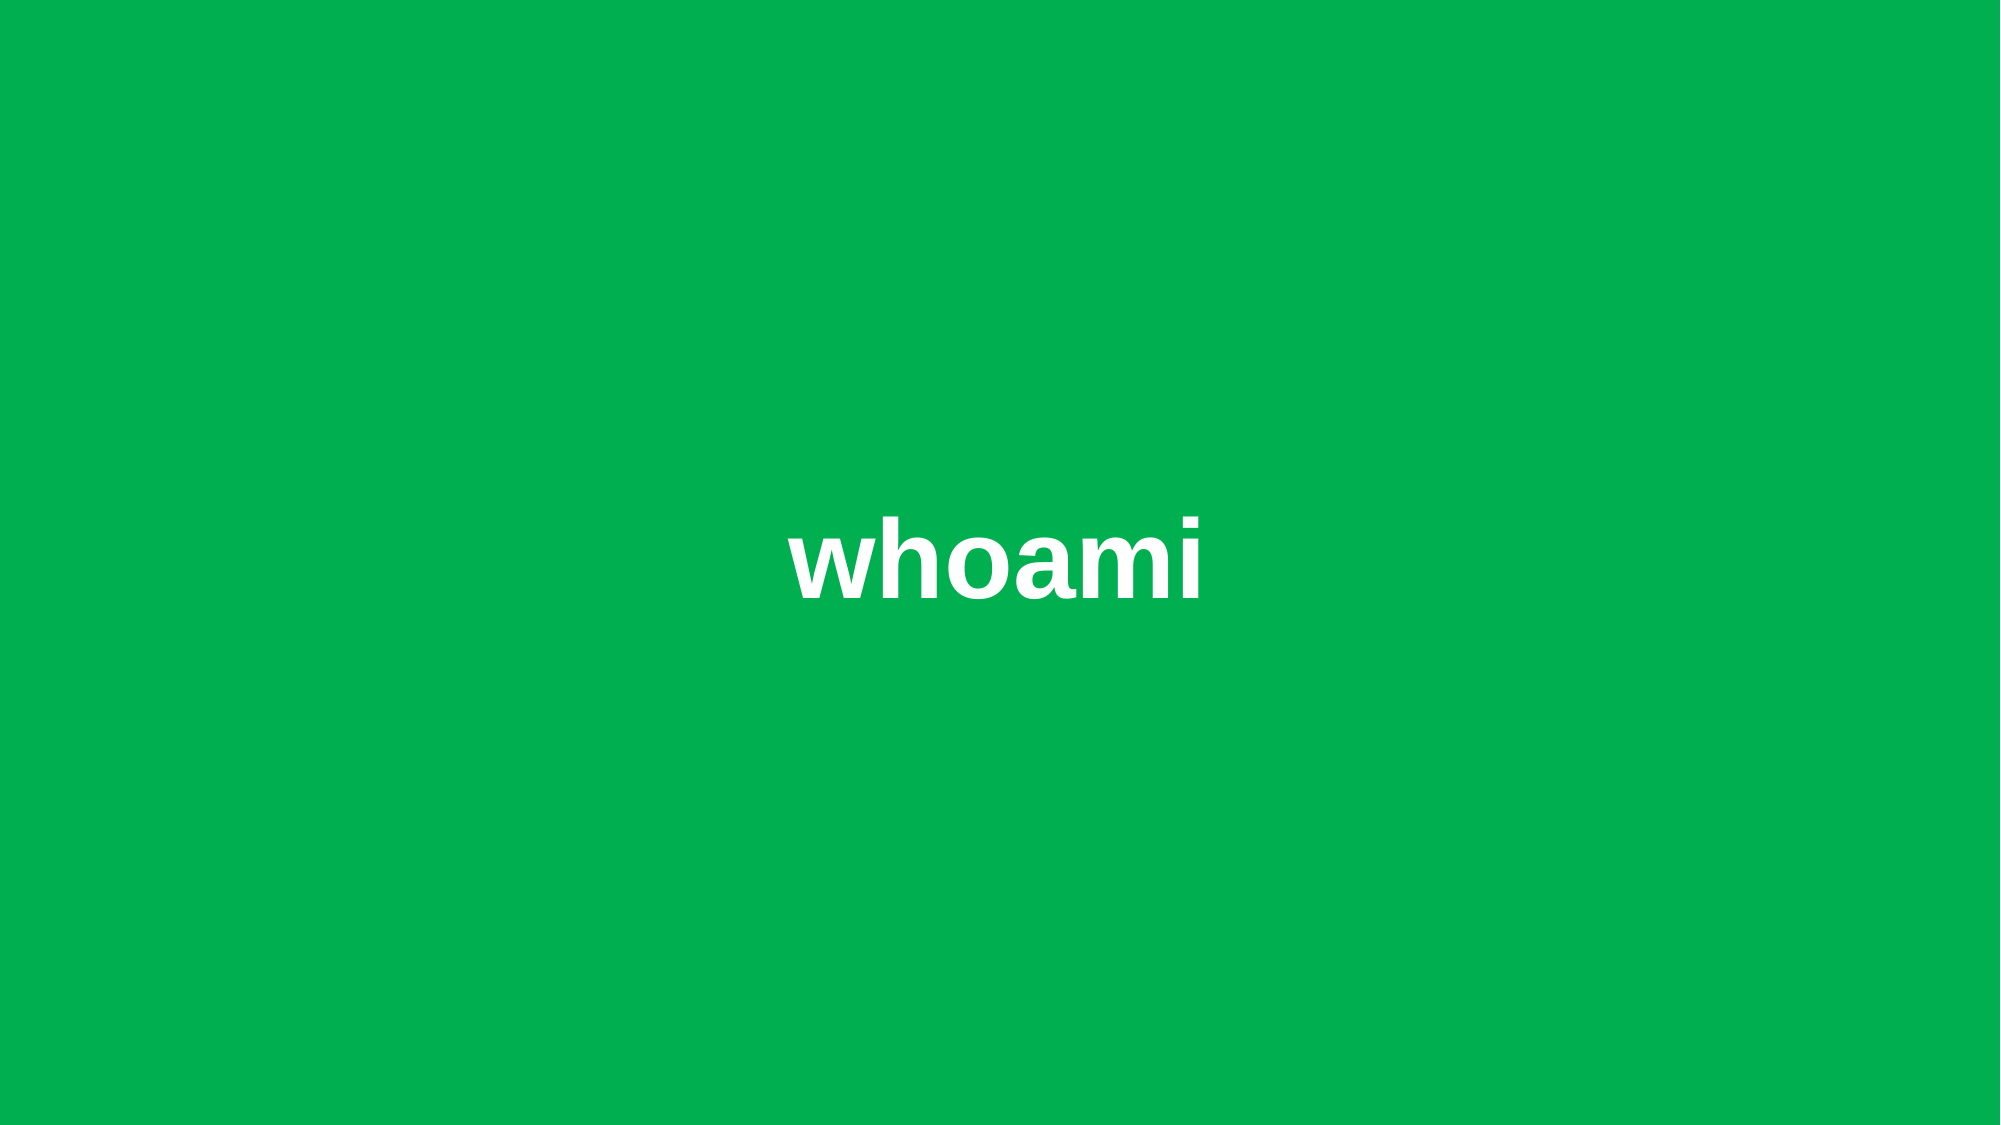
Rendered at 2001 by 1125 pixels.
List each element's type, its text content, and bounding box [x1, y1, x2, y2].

title whoami [58, 453, 1938, 672]
